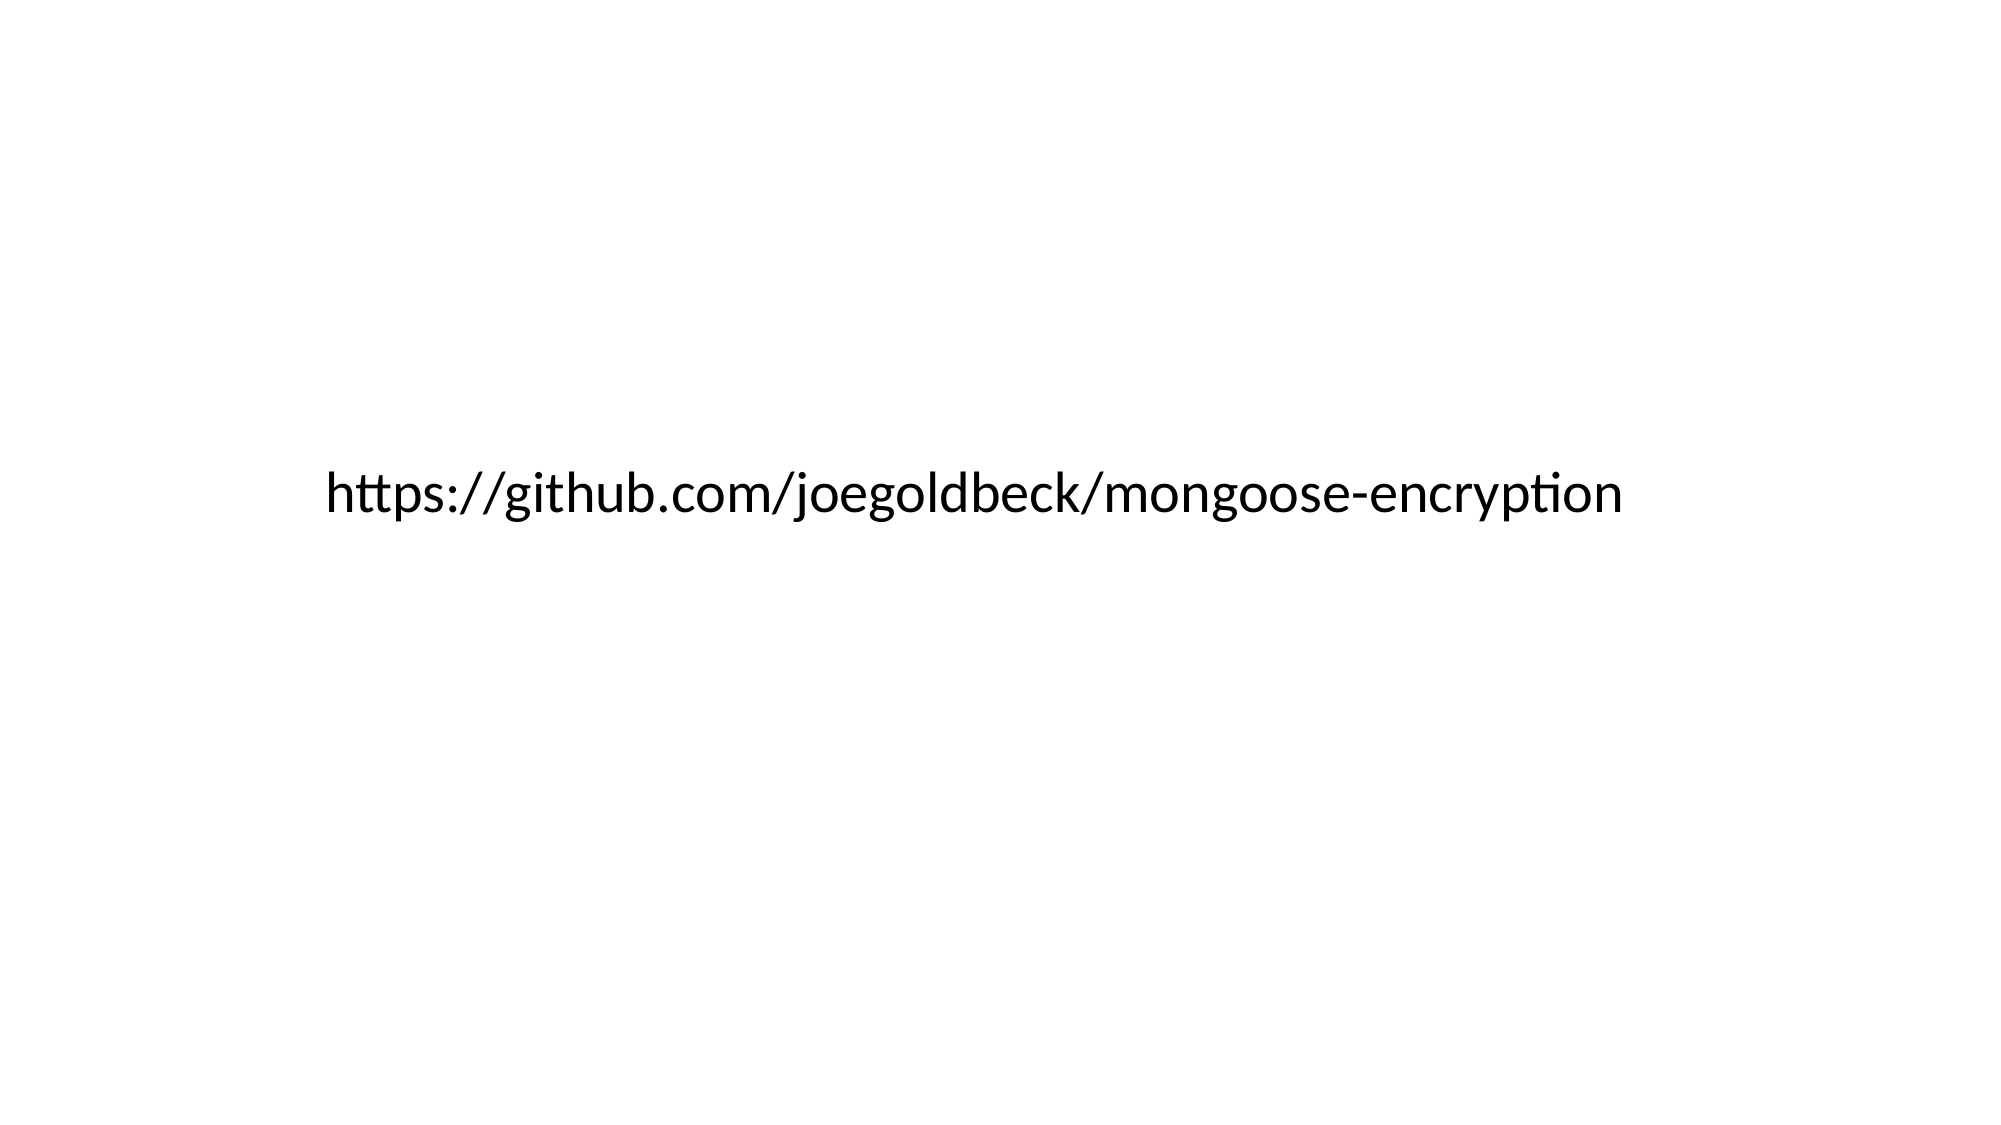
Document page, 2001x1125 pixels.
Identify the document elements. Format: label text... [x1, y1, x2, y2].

text_box https://github.com/joegoldbeck/mongoose-encryption [310, 446, 1640, 532]
